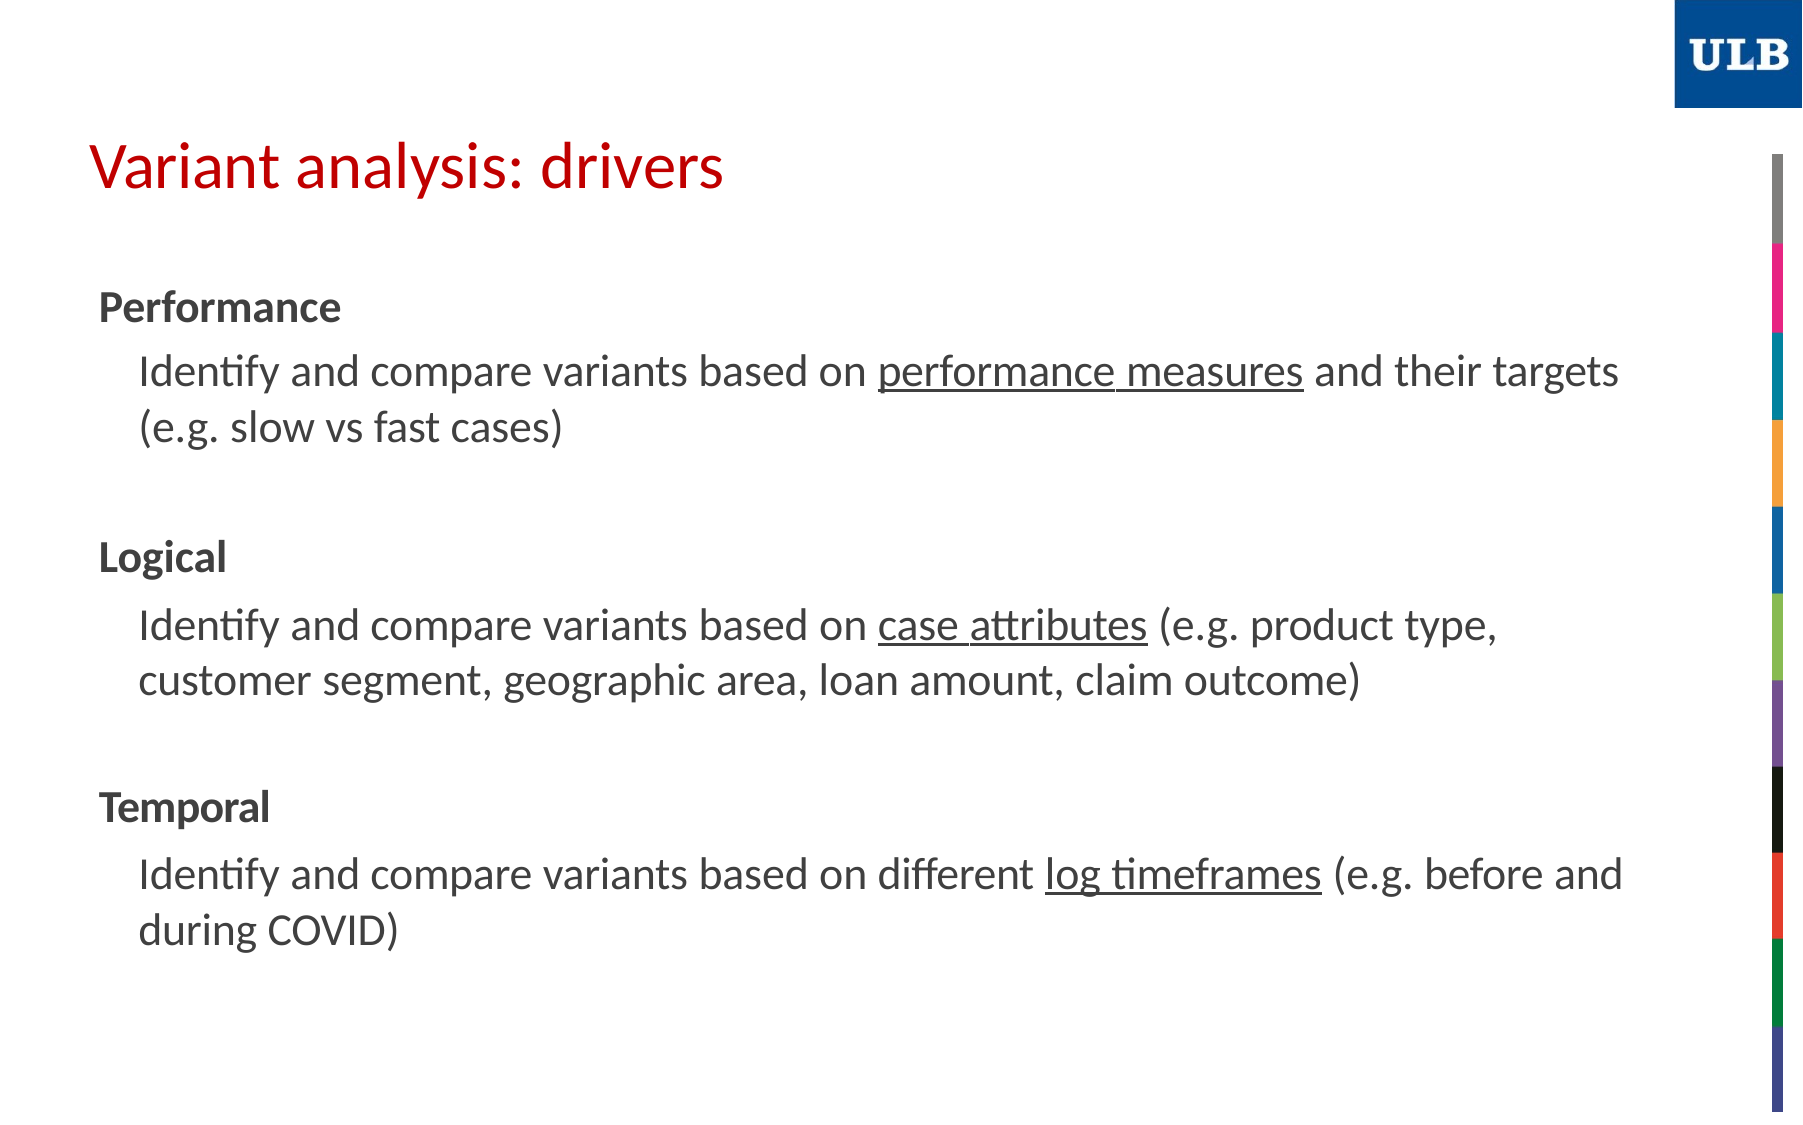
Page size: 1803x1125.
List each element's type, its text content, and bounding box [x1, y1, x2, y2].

picture [1674, 0, 1802, 108]
picture [1772, 154, 1783, 333]
picture [1772, 420, 1783, 1112]
title Variant analysis: drivers [87, 120, 736, 311]
text_box Performance Identify and compare variants based on performance measures and their targets (e.g. slow vs fast cases) Logical Identify and compare variants based on case attributes (e.g. product type, customer segment, geographic area, loan amount, claim outcome) Temporal Identify and compare variants based on different log timeframes (e.g. before and during COVID) [96, 265, 1642, 955]
